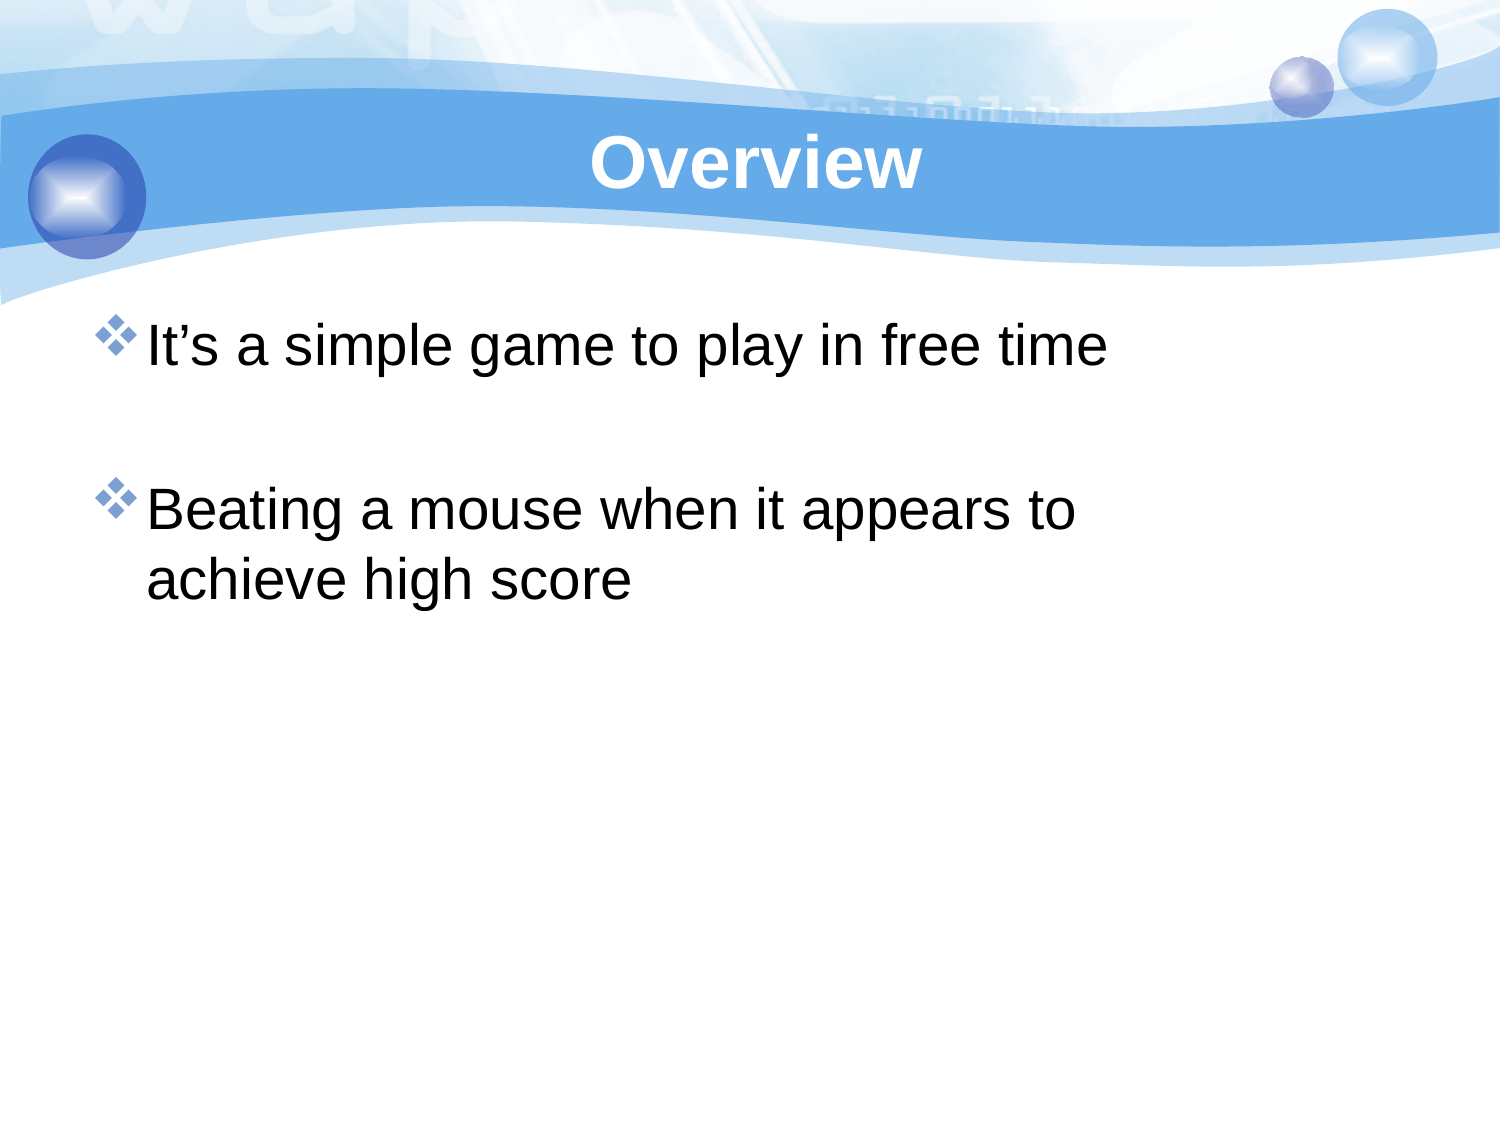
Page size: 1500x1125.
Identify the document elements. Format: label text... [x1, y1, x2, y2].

picture [0, 0, 1500, 112]
list It’s a simple game to play in free time Beating a mouse when it appears to achieve high score [74, 299, 1247, 1038]
title Overview [149, 112, 1363, 206]
